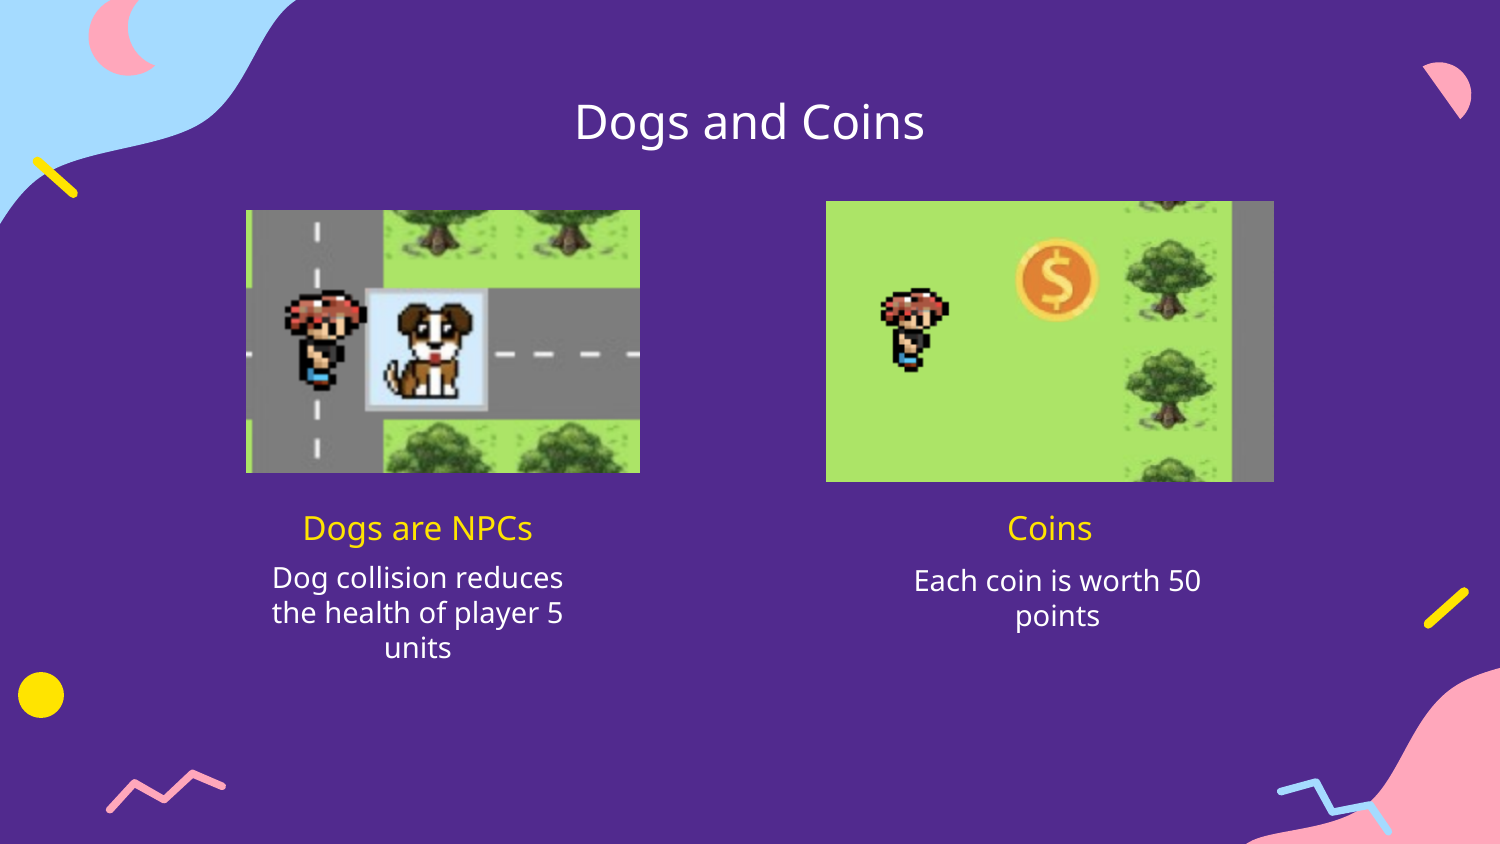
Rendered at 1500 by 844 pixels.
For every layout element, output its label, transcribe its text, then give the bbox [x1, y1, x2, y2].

subtitle Each coin is worth 50 points [886, 543, 1229, 652]
title Dogs are NPCs [246, 496, 590, 557]
subtitle Dog collision reduces the health of player 5 units [246, 557, 590, 666]
picture [246, 210, 640, 473]
title Coins [879, 496, 1222, 558]
title Dogs and Coins [118, 72, 1382, 167]
picture [826, 201, 1275, 482]
